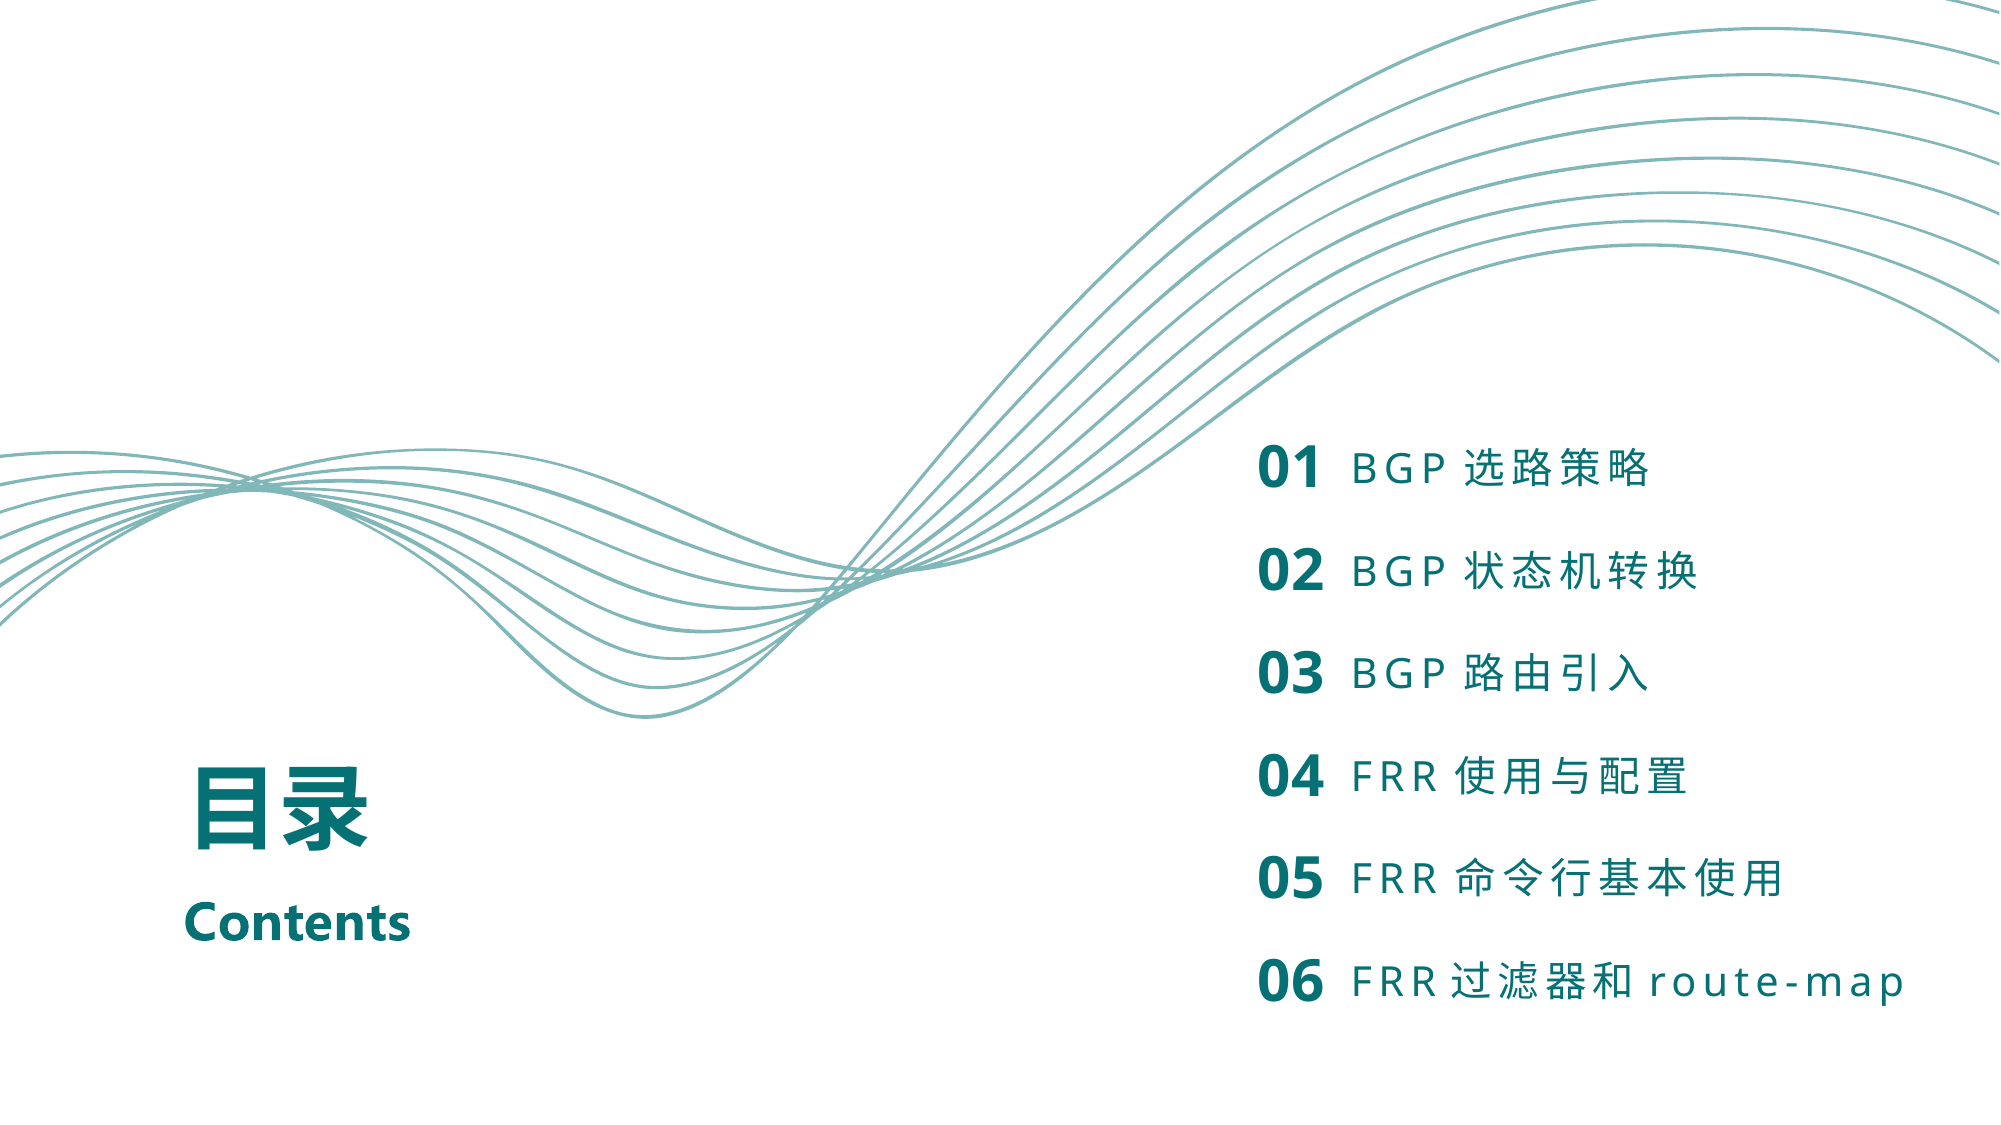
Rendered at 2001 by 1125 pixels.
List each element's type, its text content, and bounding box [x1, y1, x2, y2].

text_box FRR使用与配置 [1350, 731, 1925, 815]
text_box 03 [1216, 629, 1325, 712]
text_box FRR命令行基本使用 [1350, 834, 1925, 918]
text_box 05 [1216, 834, 1325, 918]
text_box 04 [1216, 731, 1325, 815]
text_box BGP状态机转换 [1350, 526, 1925, 610]
text_box FRR过滤器和route-map [1350, 937, 1925, 1020]
text_box 01 [1216, 423, 1325, 507]
title 目录 [184, 692, 1055, 870]
text_box BGP路由引入 [1350, 629, 1925, 712]
text_box 02 [1216, 526, 1325, 610]
text_box BGP选路策略 [1350, 423, 1925, 507]
text_box 06 [1216, 937, 1325, 1020]
